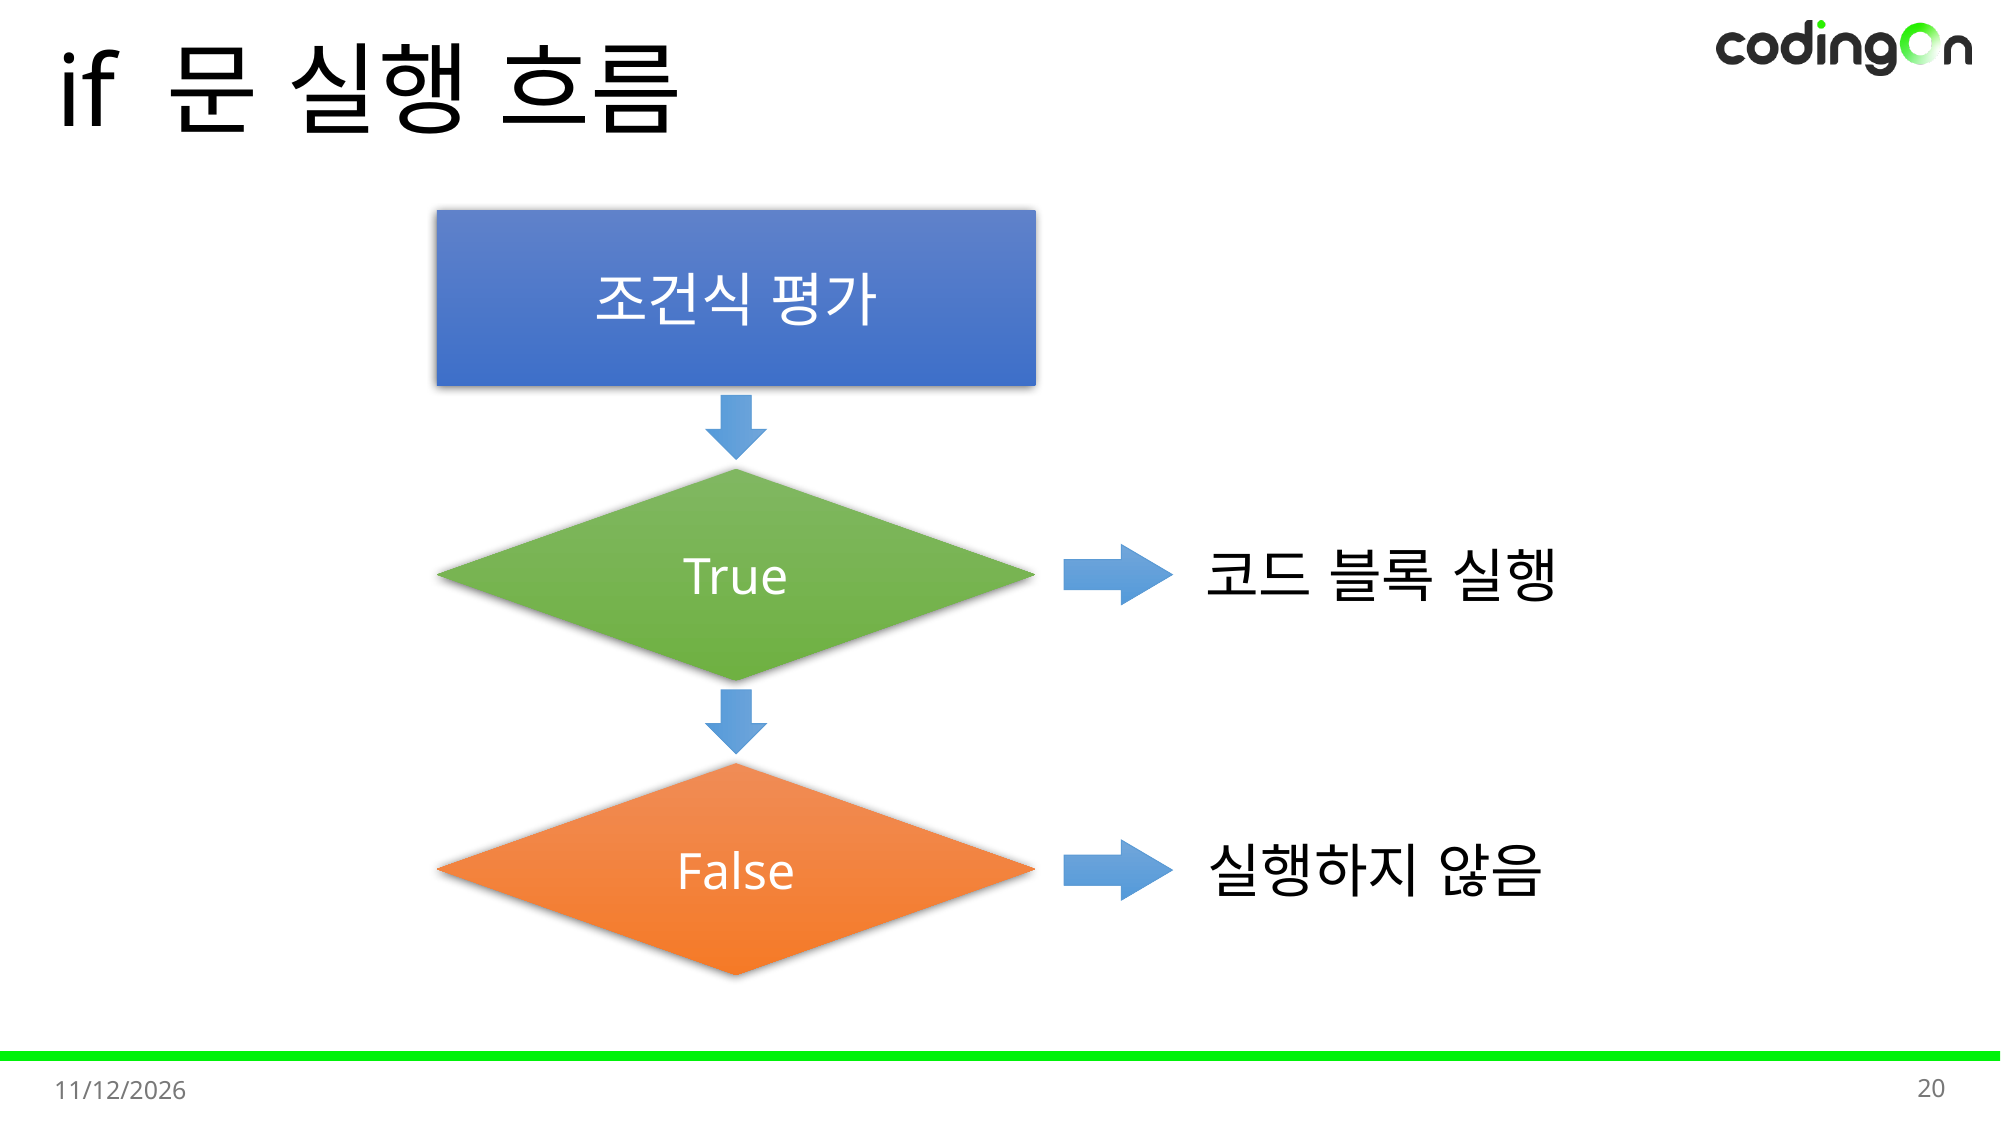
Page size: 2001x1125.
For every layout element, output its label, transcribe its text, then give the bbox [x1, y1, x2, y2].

slide_number 20 [1510, 1059, 1961, 1120]
picture [1767, 20, 1972, 76]
title if 문 실행 흐름 [41, 0, 1767, 188]
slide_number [39, 1061, 490, 1122]
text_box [436, 210, 1564, 975]
